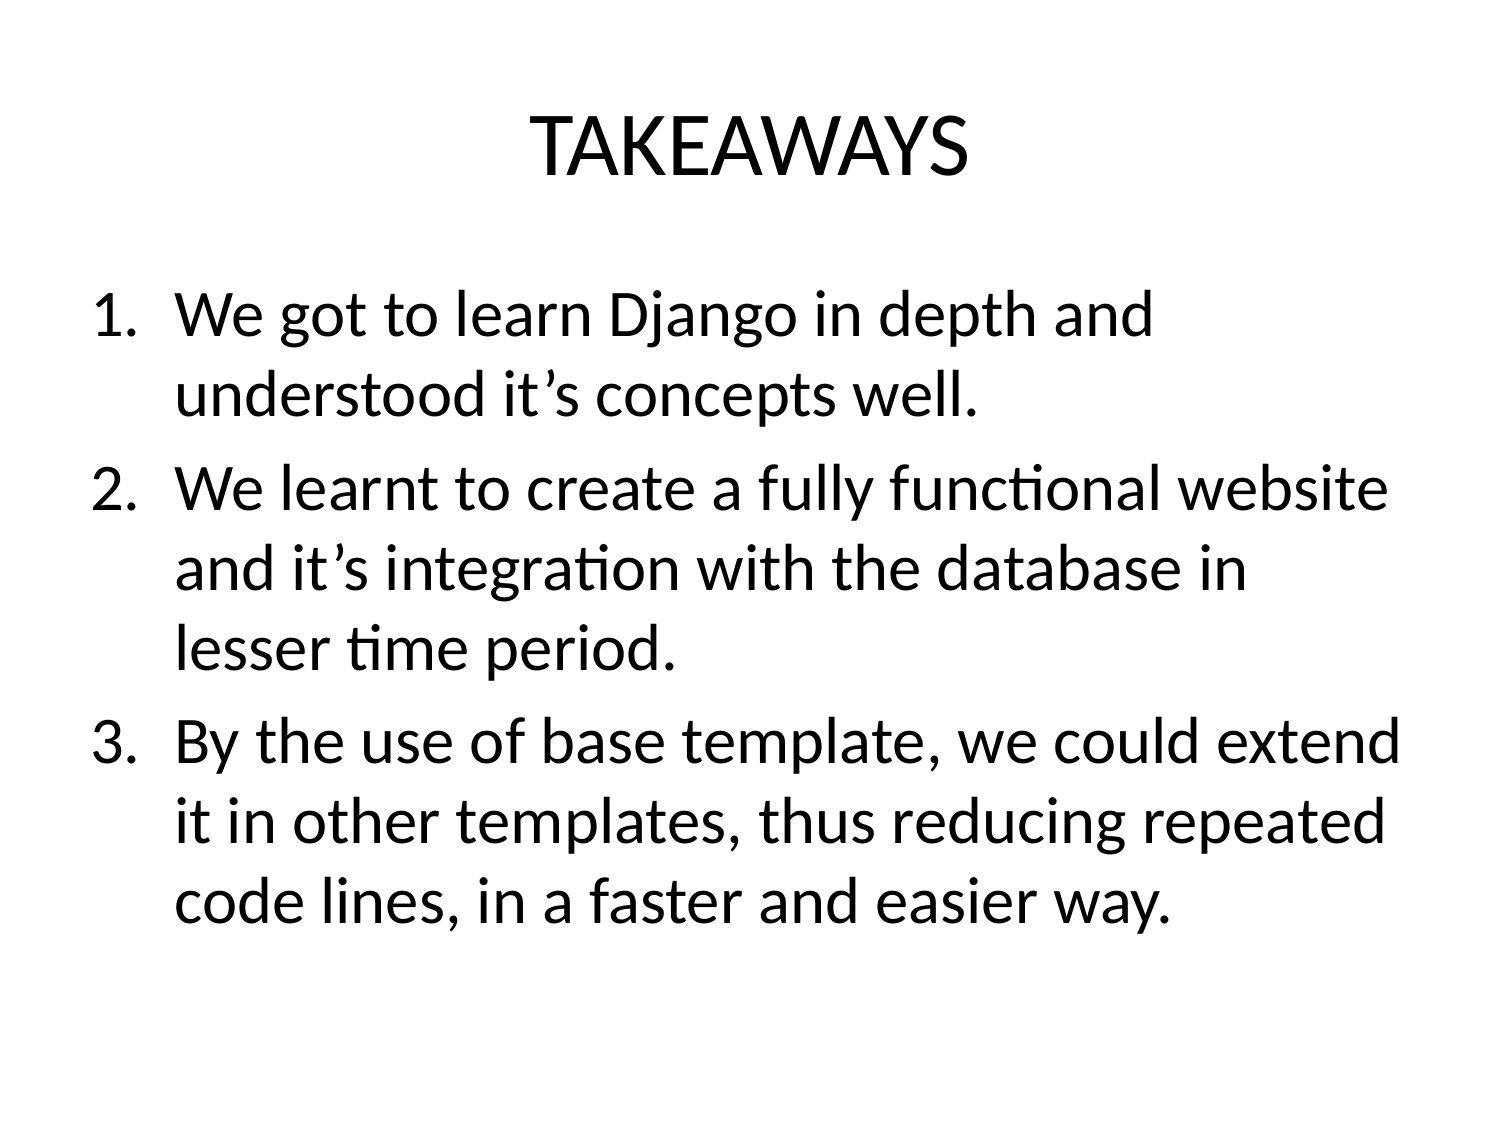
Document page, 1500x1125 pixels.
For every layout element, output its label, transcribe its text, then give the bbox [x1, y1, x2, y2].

list We got to learn Django in depth and understood it’s concepts well. We learnt to create a fully functional website and it’s integration with the database in lesser time period. By the use of base template, we could extend it in other templates, thus reducing repeated code lines, in a faster and easier way. [75, 262, 1425, 1005]
title TAKEAWAYS [75, 45, 1425, 233]
